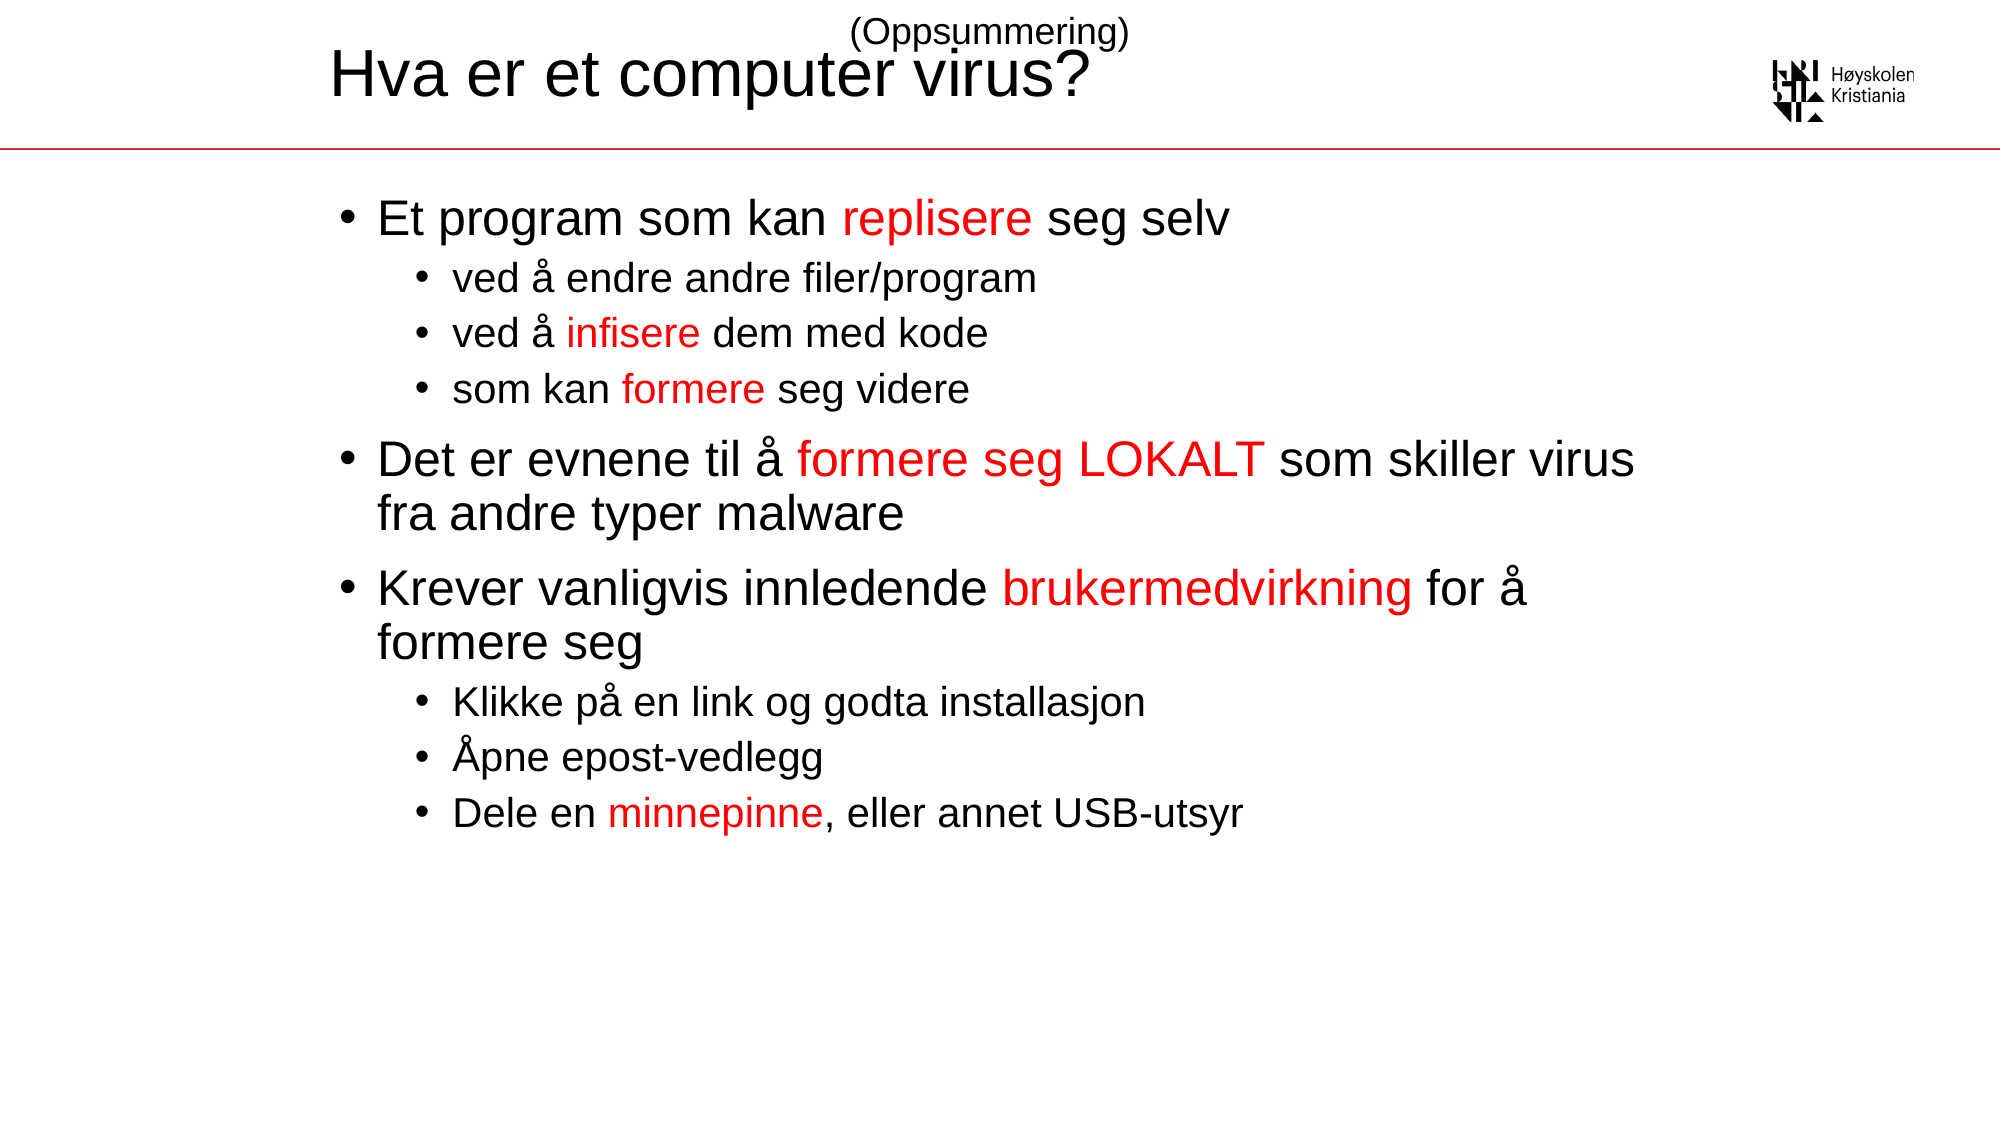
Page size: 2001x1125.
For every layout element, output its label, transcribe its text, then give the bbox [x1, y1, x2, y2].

text_box (Oppsummering) [834, 0, 1178, 60]
title Hva er et computer virus? [314, 31, 1665, 135]
list Et program som kan replisere seg selv ved å endre andre filer/program ved å infisere dem med kode som kan formere seg videre Det er evnene til å formere seg LOKALT som skiller virus fra andre typer malware Krever vanligvis innledende brukermedvirkning for å formere seg Klikke på en link og godta installasjon Åpne epost-vedlegg Dele en minnepinne, eller annet USB-utsyr [324, 184, 1675, 1047]
